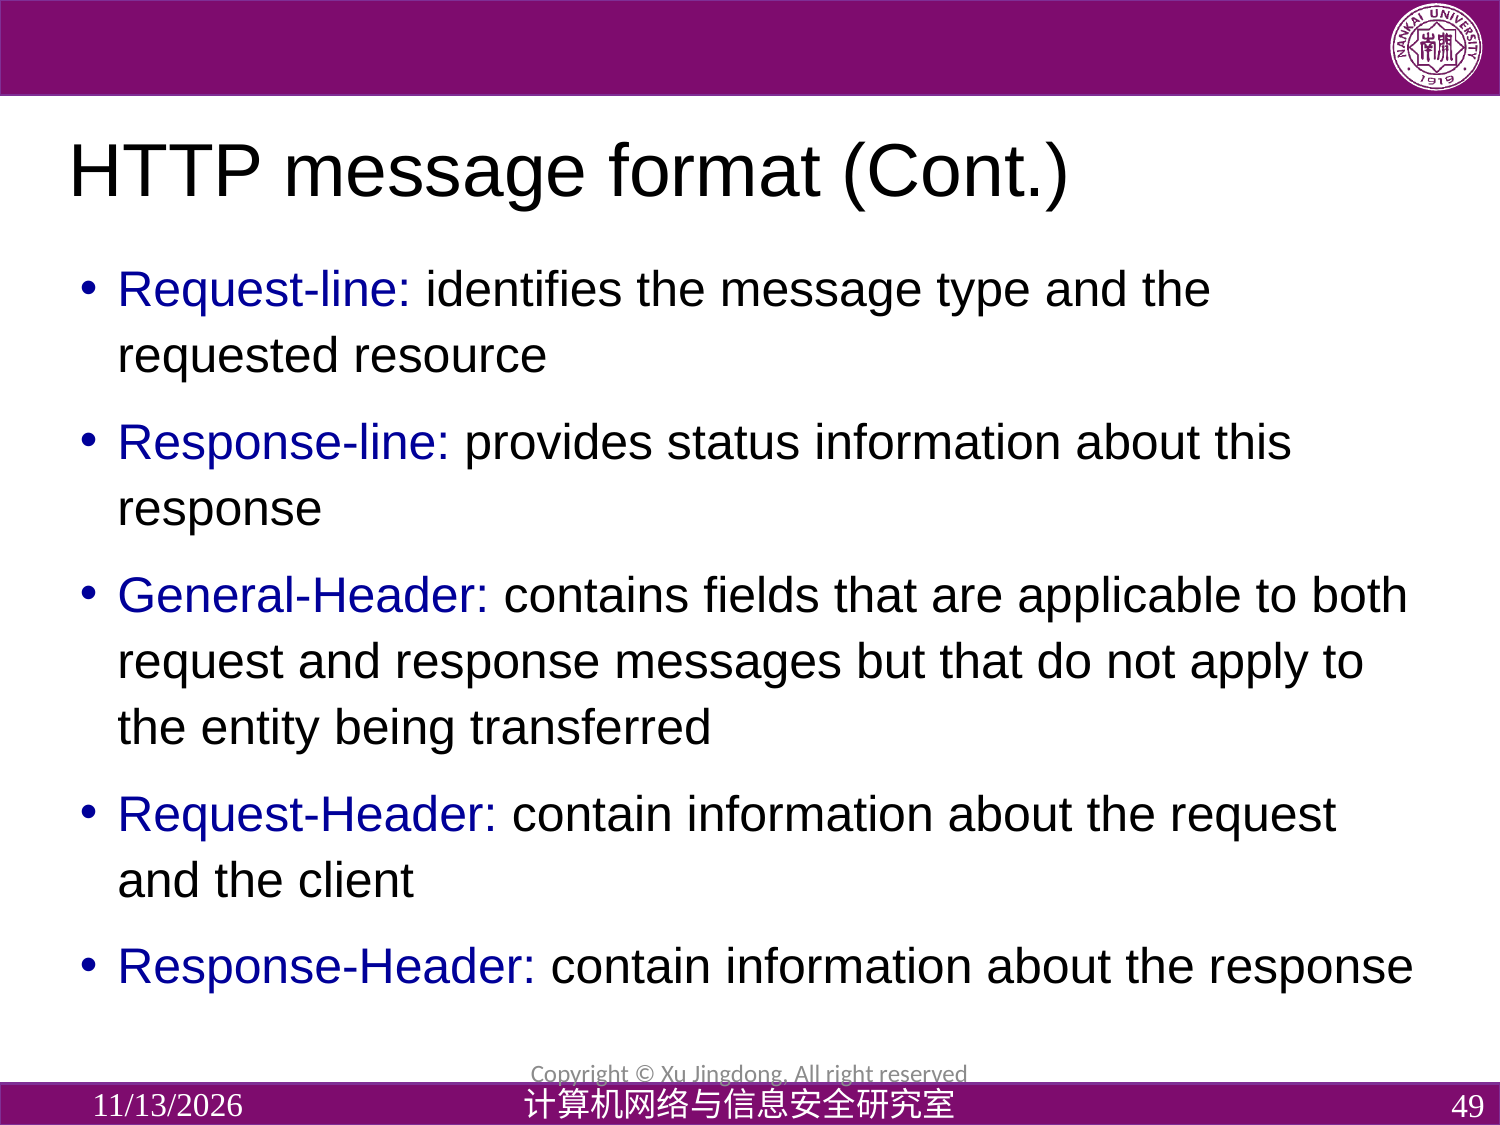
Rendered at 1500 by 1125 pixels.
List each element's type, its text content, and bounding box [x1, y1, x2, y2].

title HTTP message format (Cont.) [53, 99, 1459, 244]
list Request-line: identifies the message type and the requested resource Response-line: provides status information about this response General-Header: contains fields that are applicable to both request and response messages but that do not apply to the entity being transferred Request-Header: contain information about the request and the client Response-Header: contain information about the response [64, 243, 1447, 1035]
footer Copyright © Xu Jingdong, All right reserved [496, 1042, 1004, 1103]
picture [1391, 4, 1482, 90]
